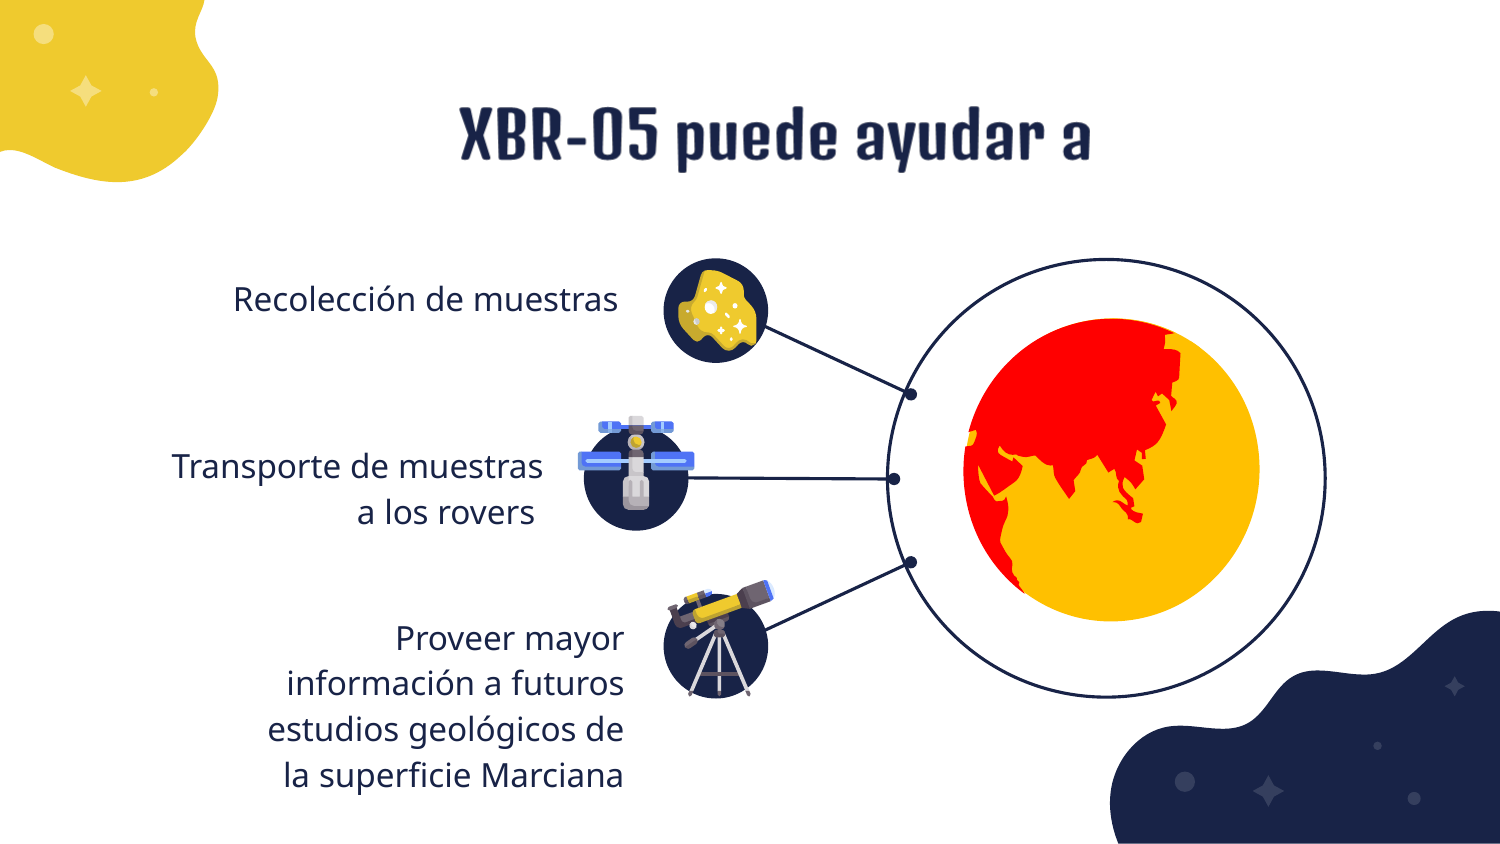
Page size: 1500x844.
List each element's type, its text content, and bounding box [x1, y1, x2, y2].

text_box Proveer mayor información a futuros estudios geológicos de la superficie Marciana [235, 610, 626, 689]
text_box [887, 327, 1265, 698]
text_box [959, 259, 1254, 316]
text_box [685, 258, 747, 268]
text_box Recolección de muestras [229, 271, 620, 350]
picture [142, 77, 1408, 212]
text_box [603, 519, 670, 531]
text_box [728, 562, 912, 648]
text_box [696, 359, 723, 363]
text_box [577, 415, 695, 511]
text_box [760, 282, 769, 308]
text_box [728, 309, 912, 395]
text_box [663, 282, 672, 340]
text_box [678, 270, 757, 352]
text_box [1275, 338, 1326, 618]
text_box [954, 318, 1271, 622]
text_box Transporte de muestras a los rovers [154, 439, 545, 518]
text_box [666, 579, 776, 697]
